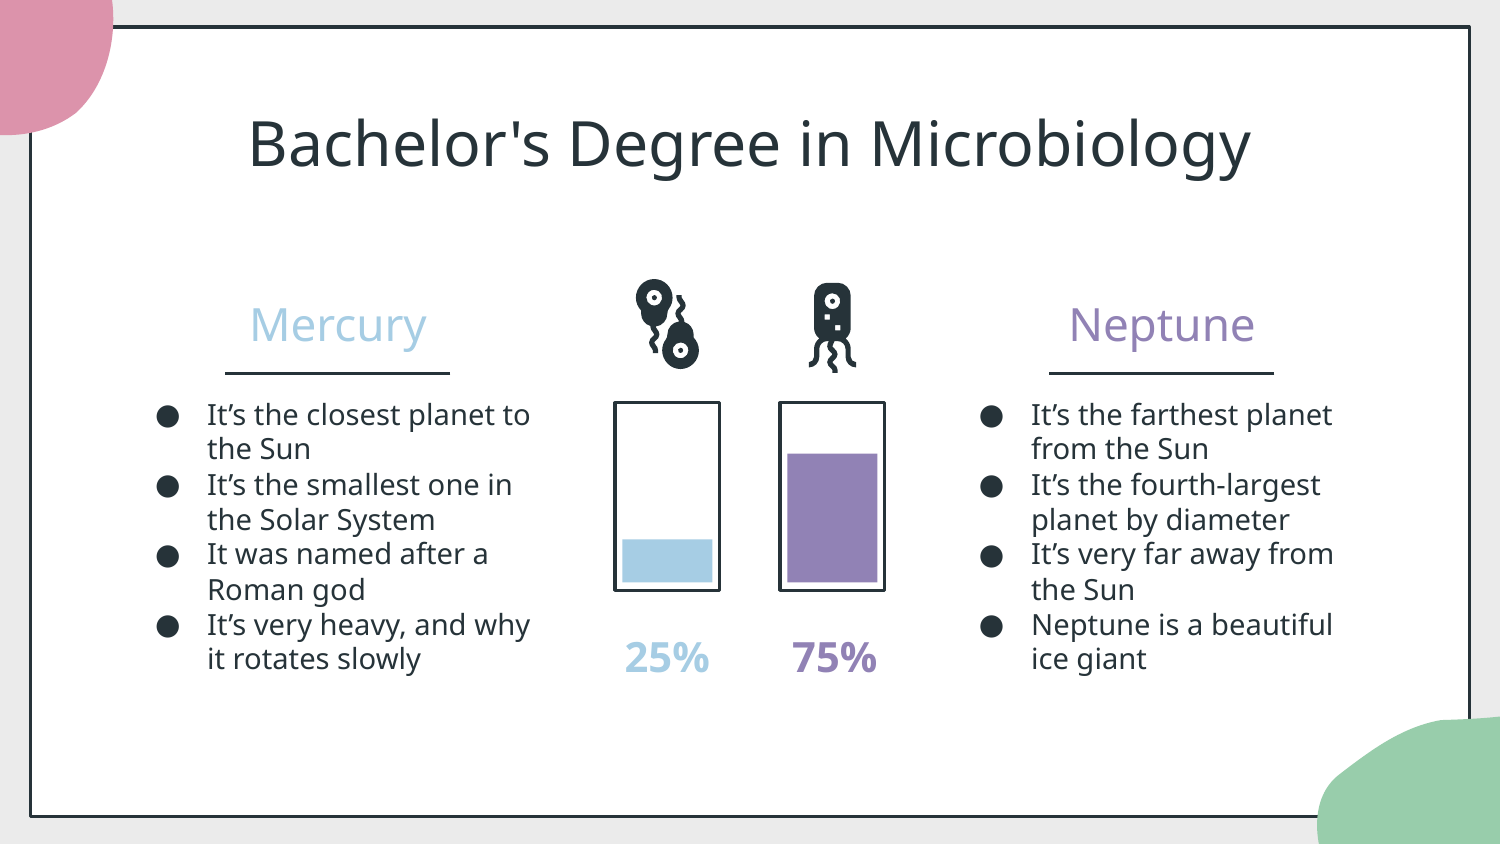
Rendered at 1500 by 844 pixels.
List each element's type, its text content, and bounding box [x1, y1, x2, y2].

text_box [808, 282, 857, 373]
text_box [635, 278, 700, 370]
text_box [779, 402, 886, 591]
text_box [116, 282, 560, 697]
text_box 25% [592, 620, 743, 696]
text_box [940, 282, 1384, 697]
text_box 75% [759, 620, 910, 696]
title Bachelor's Degree in Microbiology [116, 88, 1383, 194]
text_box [614, 402, 721, 591]
